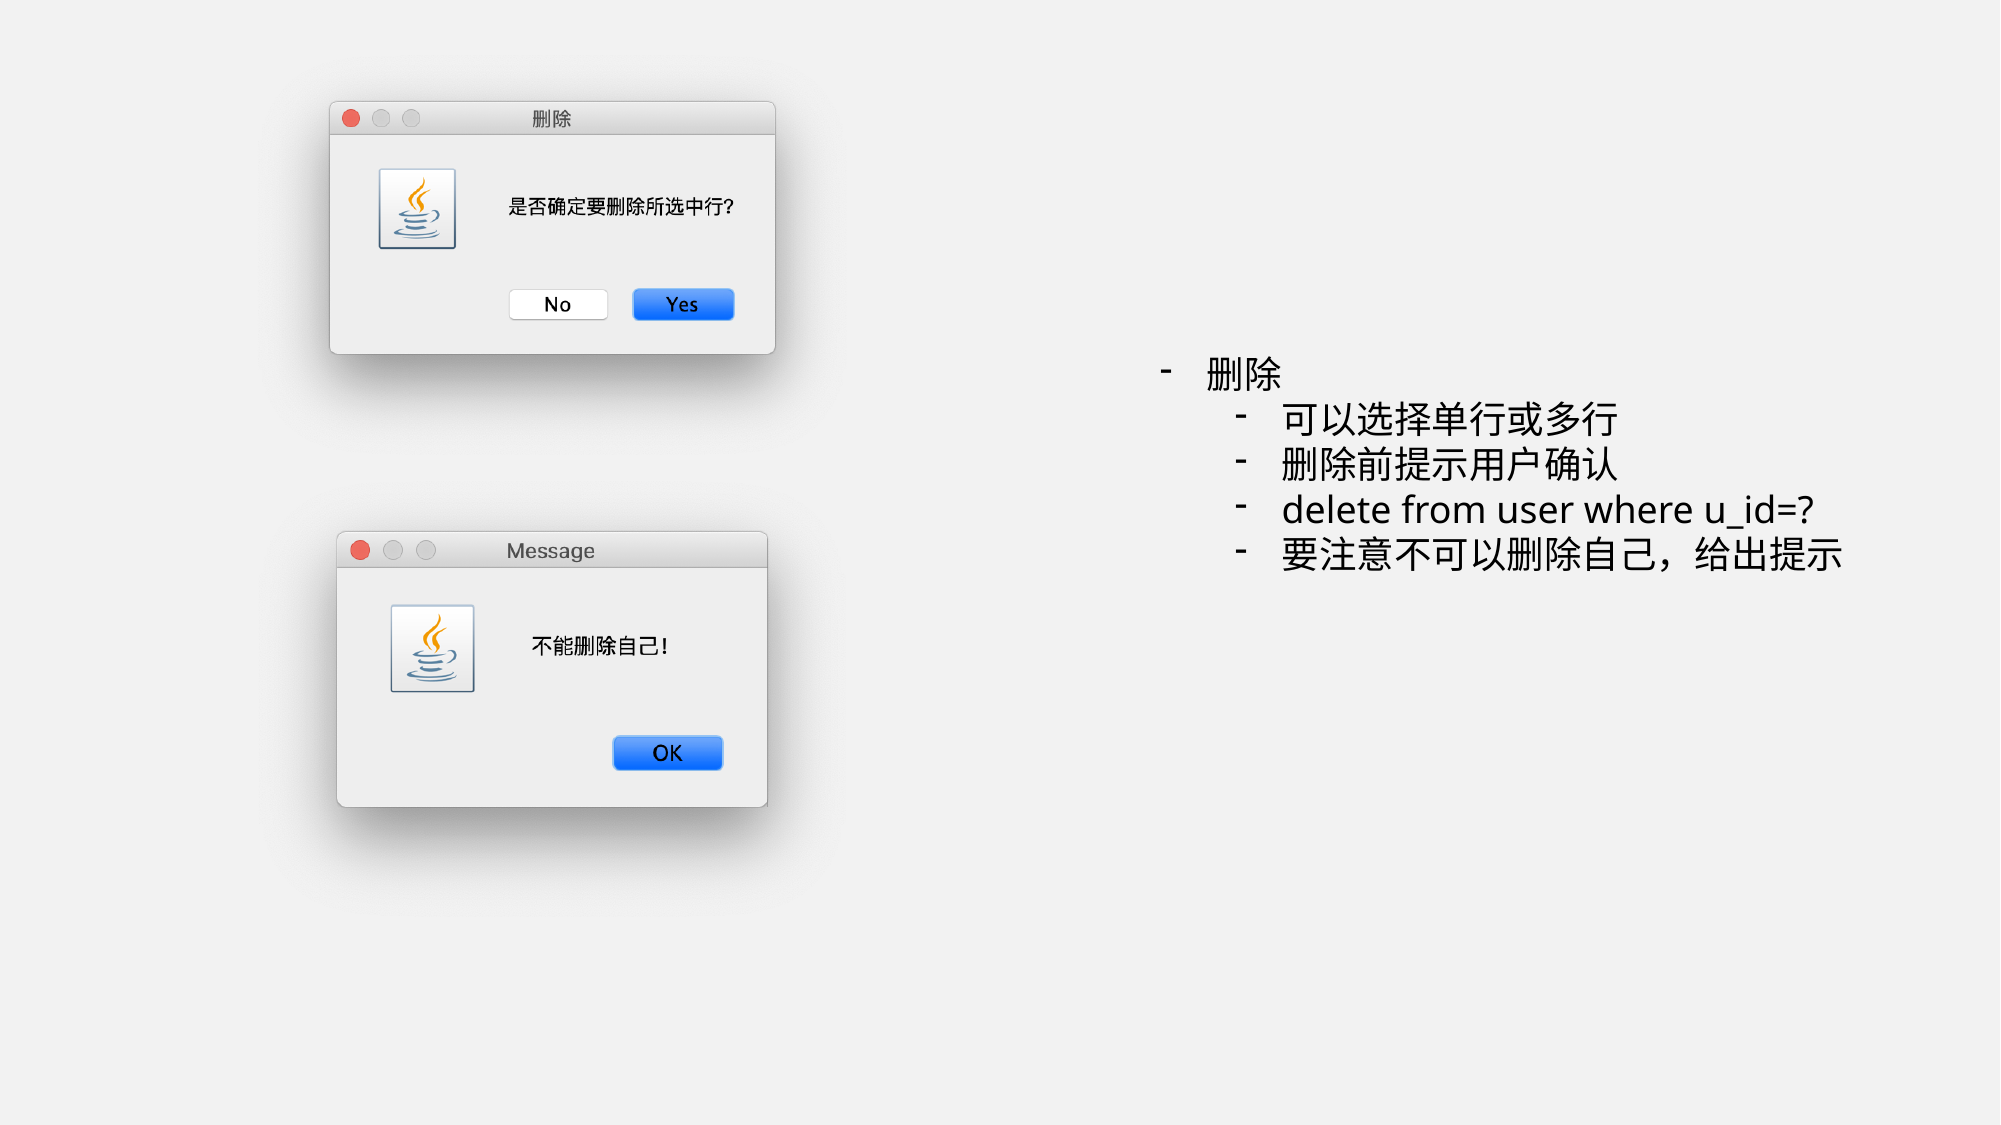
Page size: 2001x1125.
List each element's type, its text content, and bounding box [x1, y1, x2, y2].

picture [245, 44, 859, 465]
text_box 删除 可以选择单行或多行 删除前提示用户确认 delete from user where u_id=? 要注意不可以删除自己，给出提示 [1145, 343, 1860, 629]
picture [245, 469, 859, 928]
